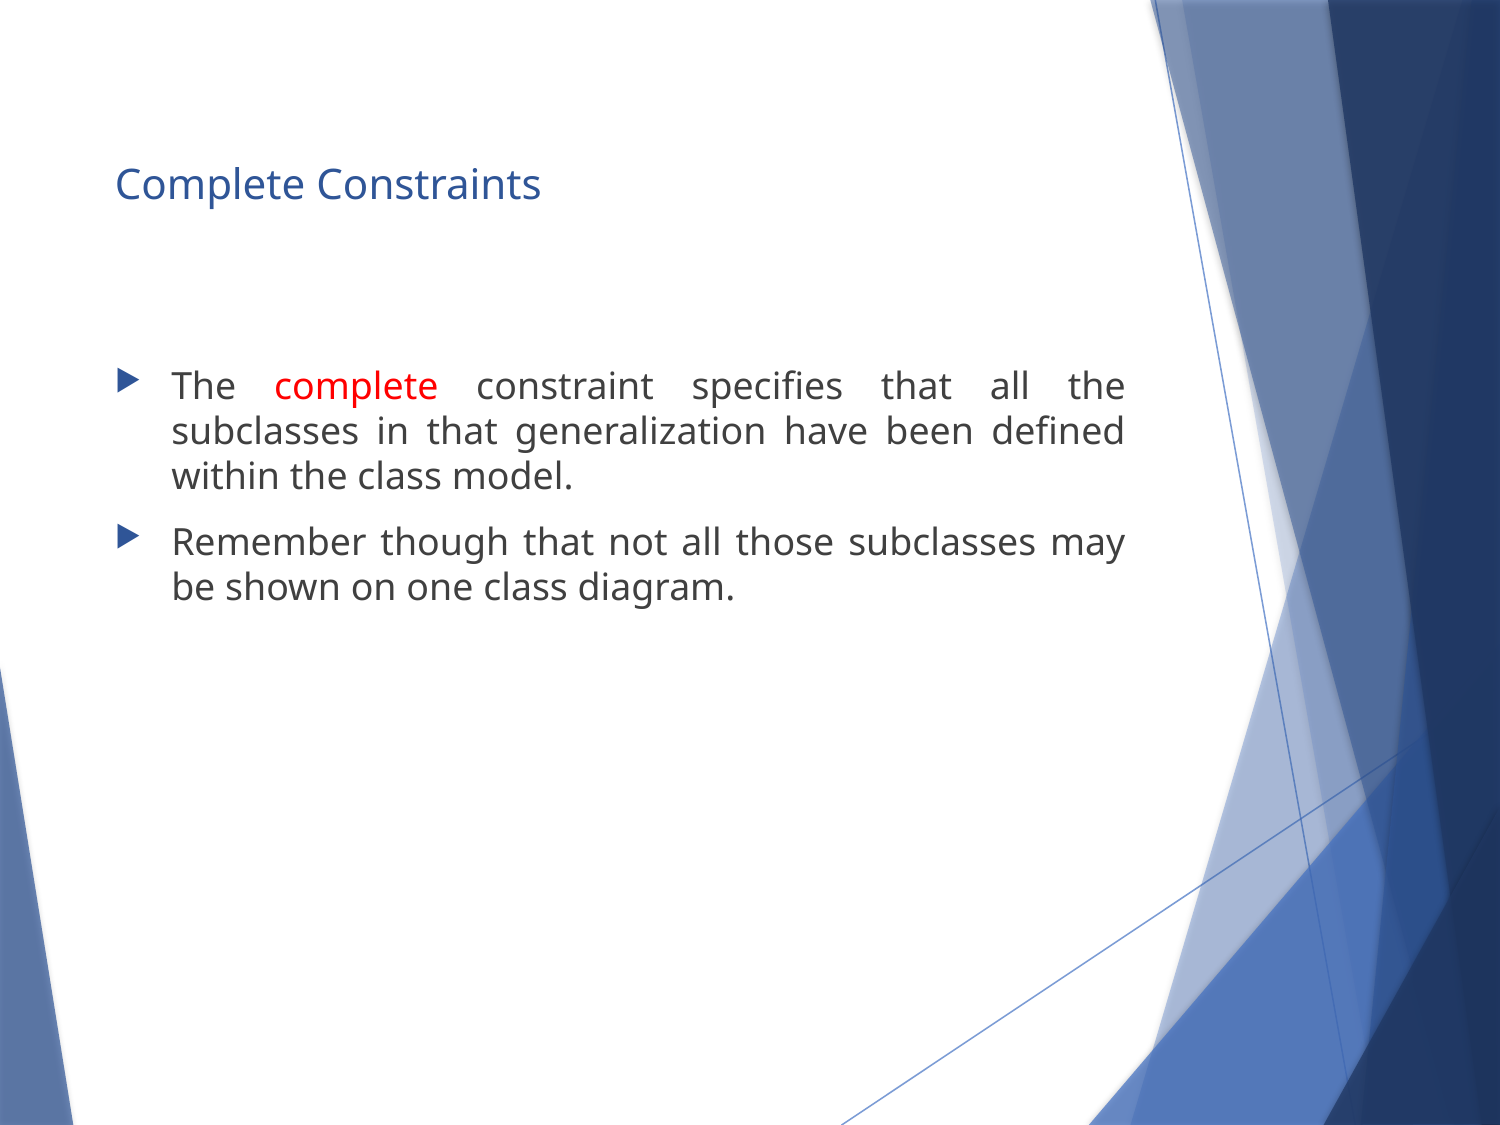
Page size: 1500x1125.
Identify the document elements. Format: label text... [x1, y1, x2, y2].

list The complete constraint specifies that all the subclasses in that generalization have been defined within the class model. Remember though that not all those subclasses may be shown on one class diagram. [99, 354, 1142, 992]
title Complete Constraints [99, 99, 1142, 317]
